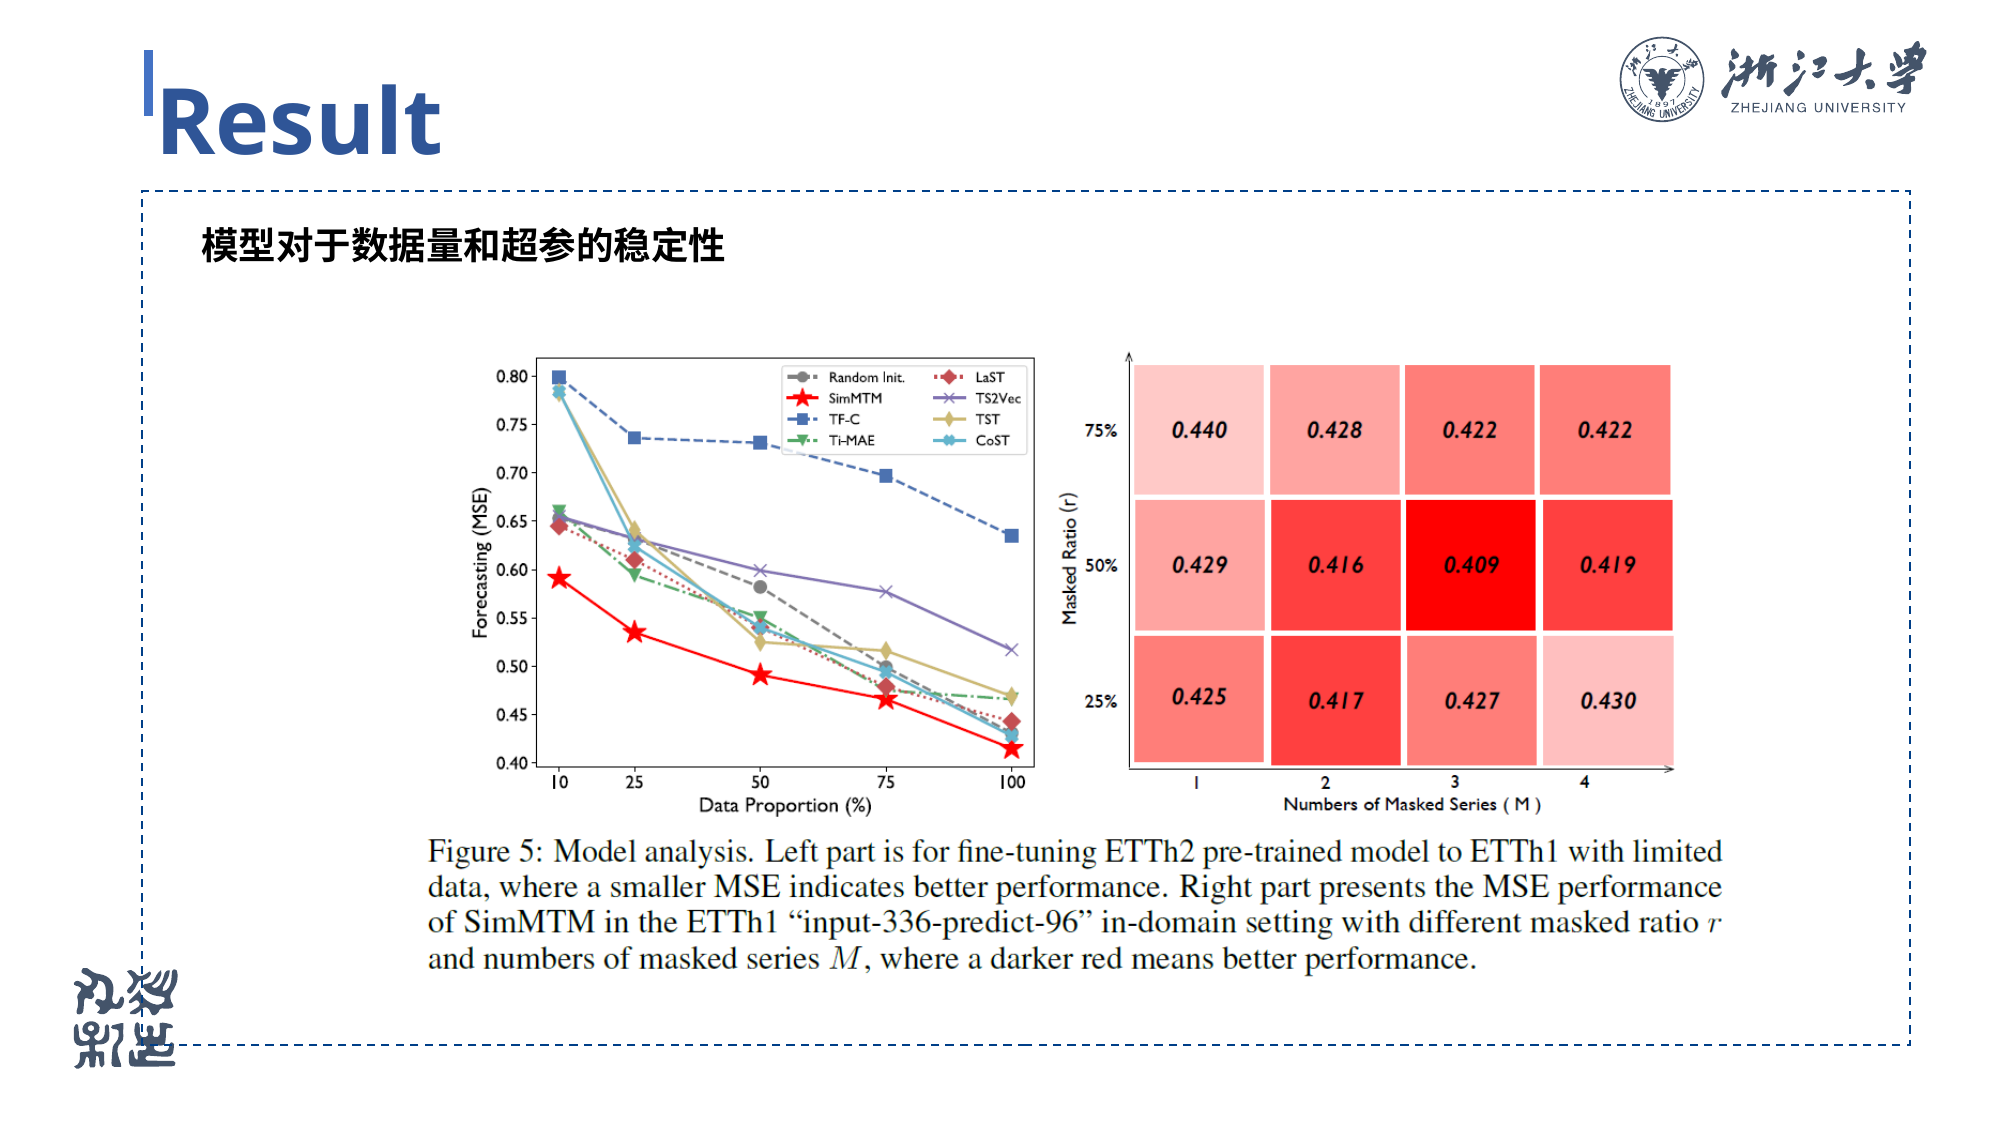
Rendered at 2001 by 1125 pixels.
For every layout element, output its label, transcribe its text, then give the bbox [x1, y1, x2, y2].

text_box Result [139, 65, 1631, 184]
text_box [141, 190, 1911, 1046]
text_box 模型对于数据量和超参的稳定性 [186, 214, 742, 275]
picture [384, 303, 1785, 987]
